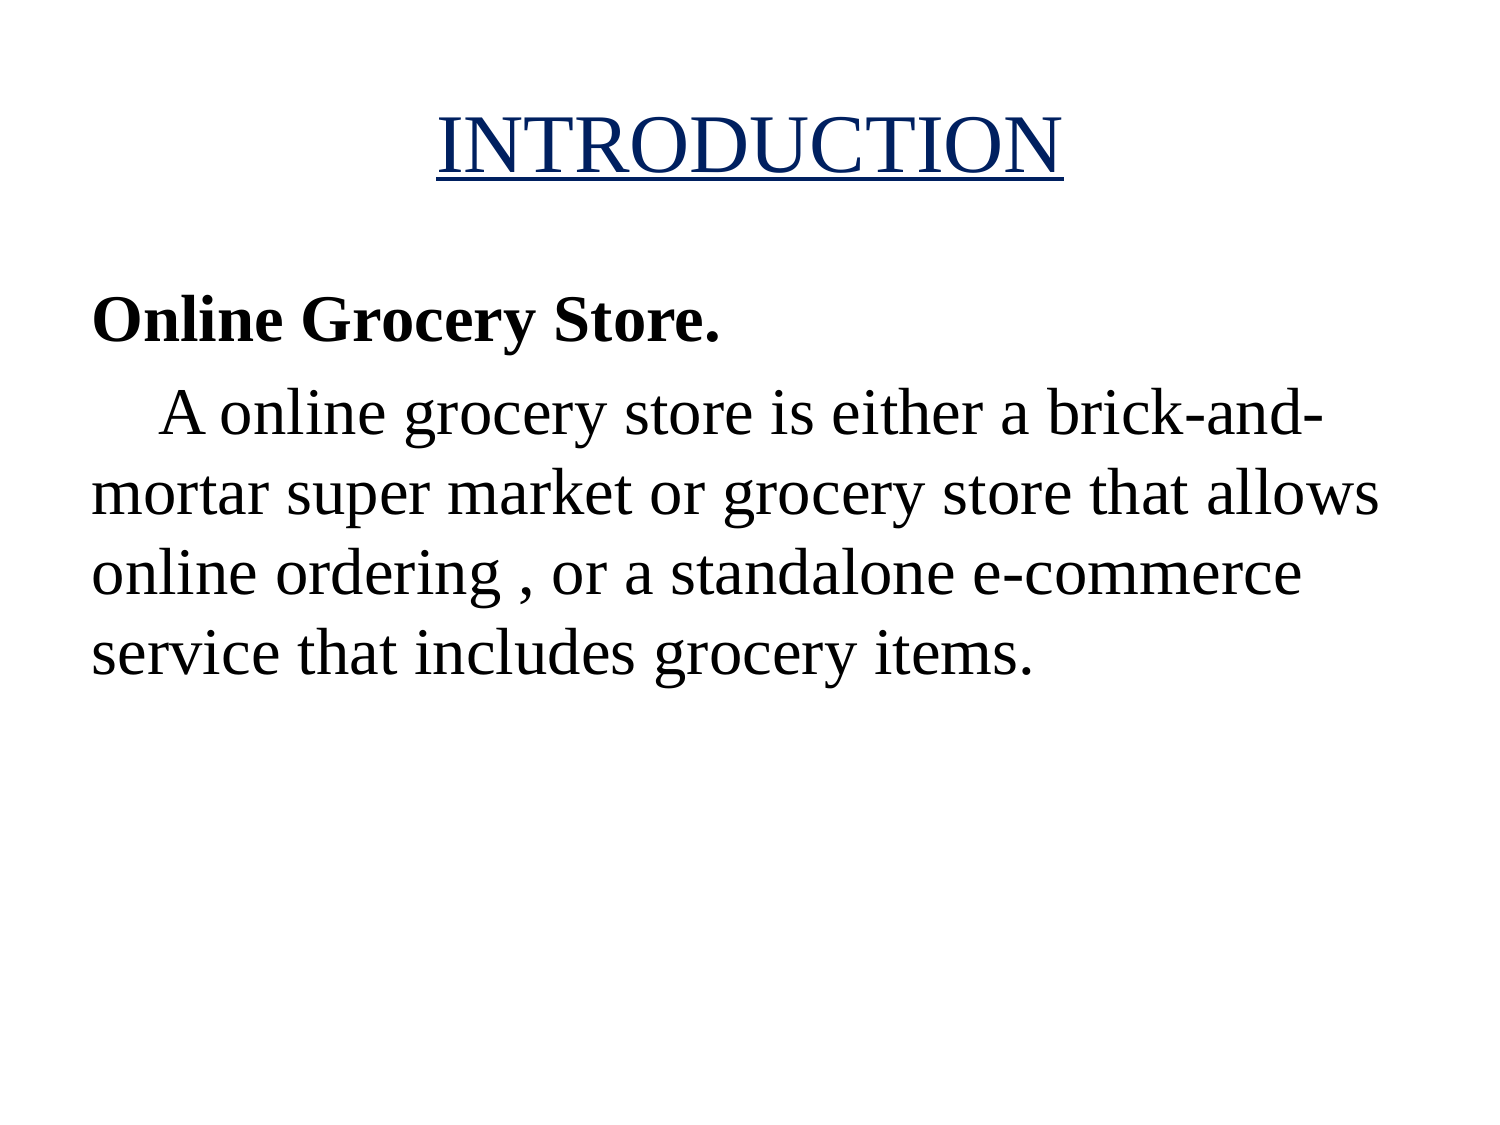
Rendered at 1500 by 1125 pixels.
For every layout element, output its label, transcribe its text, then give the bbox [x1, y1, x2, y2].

list Online Grocery Store. A online grocery store is either a brick-and-mortar super market or grocery store that allows online ordering , or a standalone e-commerce service that includes grocery items. [76, 267, 1427, 1010]
title INTRODUCTION [75, 45, 1425, 233]
